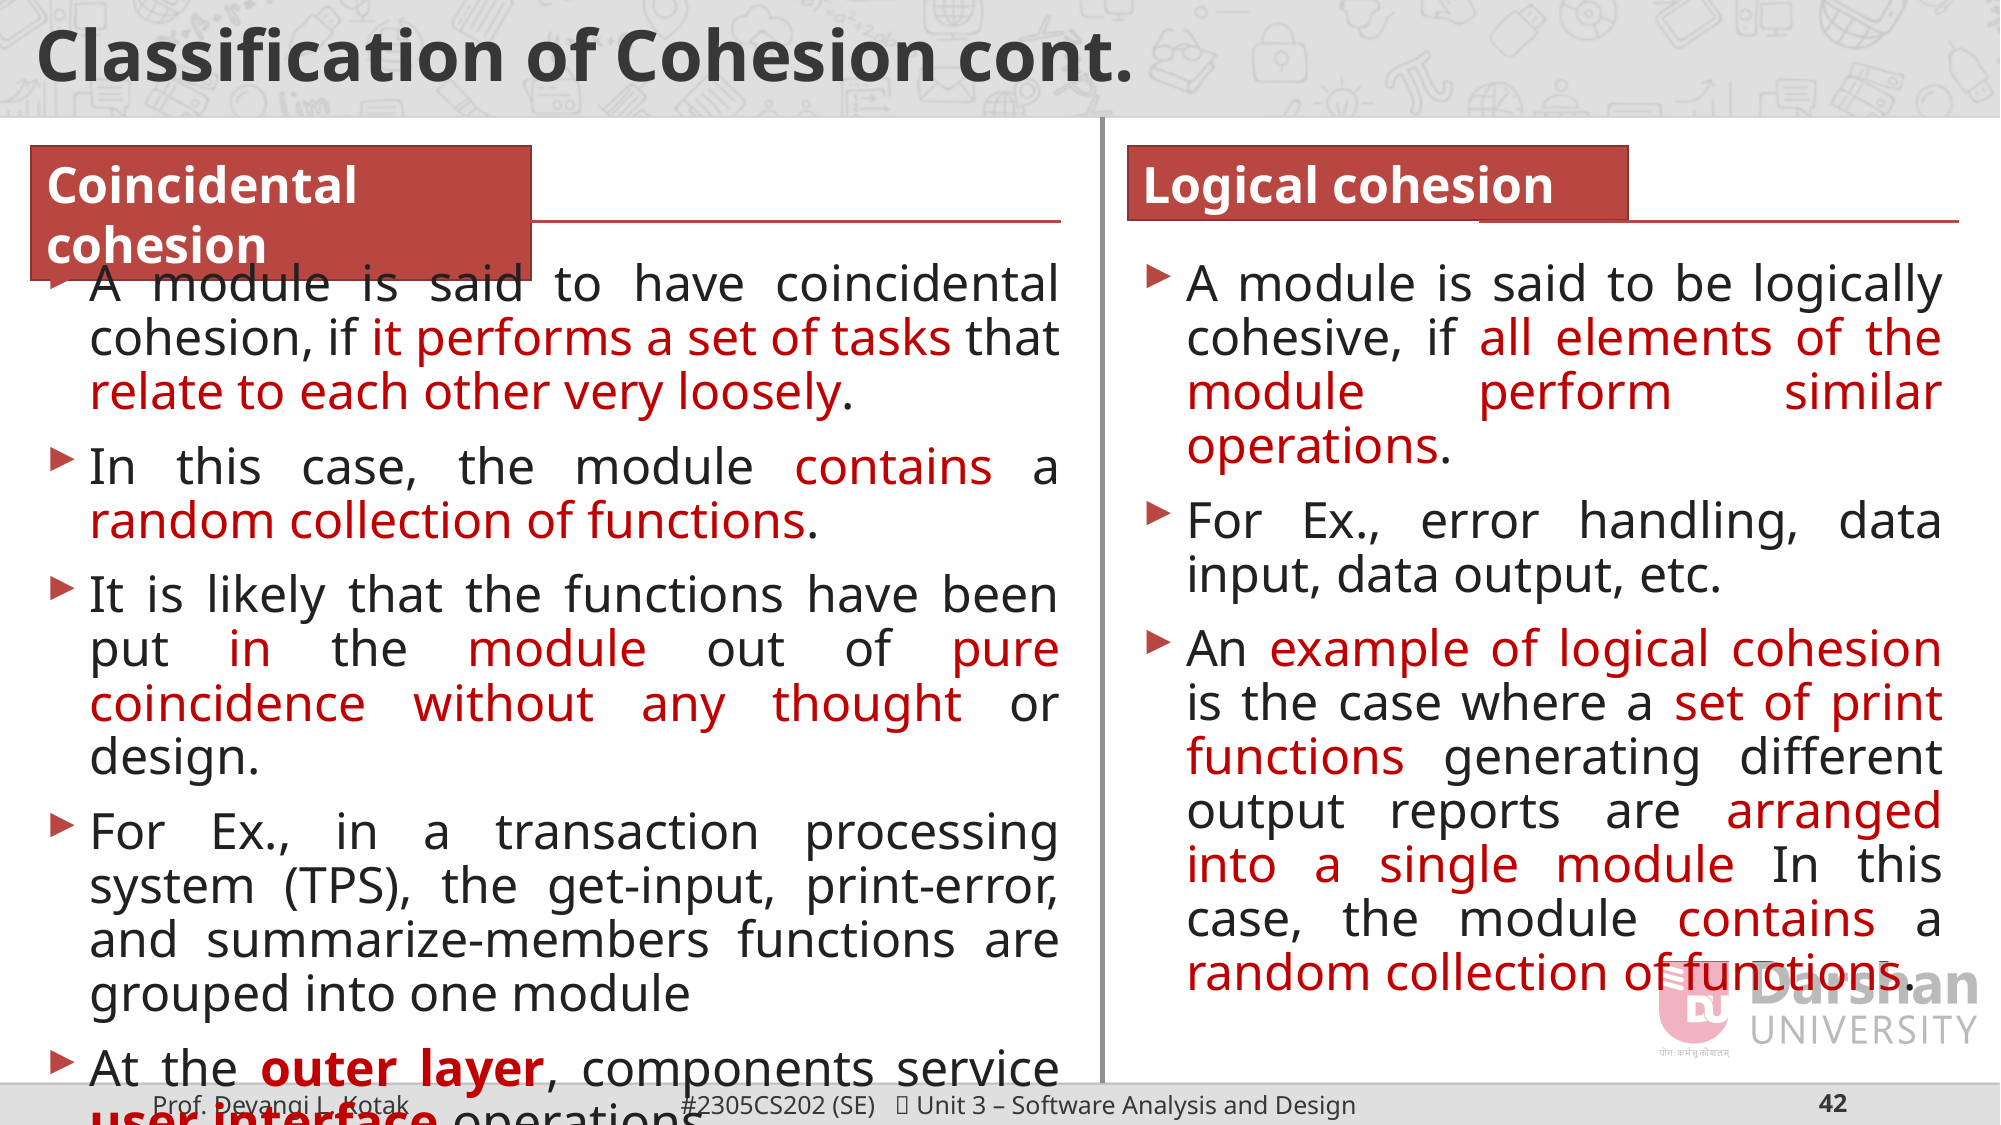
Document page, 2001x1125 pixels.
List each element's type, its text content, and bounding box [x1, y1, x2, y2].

list A module is said to have coincidental cohesion, if it performs a set of tasks that relate to each other very loosely. In this case, the module contains a random collection of functions. It is likely that the functions have been put in the module out of pure coincidence without any thought or design. For Ex., in a transaction processing system (TPS), the get-input, print-error, and summarize-members functions are grouped into one module At the outer layer, components service user interface operations. [31, 250, 1076, 1006]
text_box A module is said to be logically cohesive, if all elements of the module perform similar operations. For Ex., error handling, data input, data output, etc. An example of logical cohesion is the case where a set of print functions generating different output reports are arranged into a single module In this case, the module contains a random collection of functions. [1127, 250, 1959, 795]
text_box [1659, 961, 1977, 1058]
text_box Coincidental cohesion [30, 145, 532, 281]
text_box Logical cohesion [1127, 145, 1629, 221]
title Classification of Cohesion cont. [0, 0, 2000, 117]
